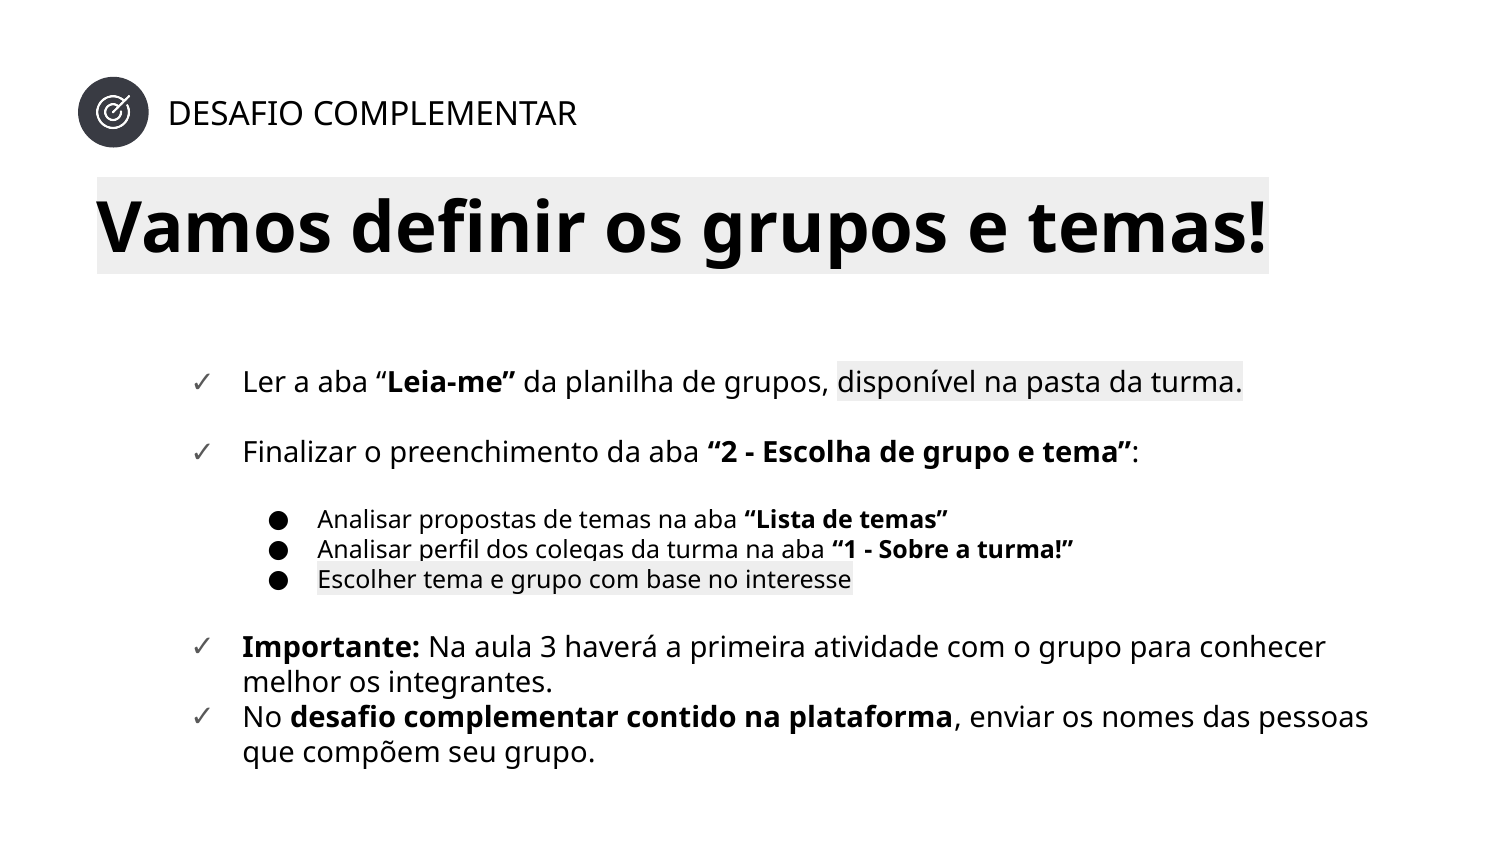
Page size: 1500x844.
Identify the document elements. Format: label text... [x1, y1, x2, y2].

text_box DESAFIO COMPLEMENTAR [152, 76, 626, 147]
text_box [77, 76, 149, 148]
text_box Ler a aba “Leia-me” da planilha de grupos, disponível na pasta da turma. Finalizar o preenchimento da aba “2 - Escolha de grupo e tema”: Analisar propostas de temas na aba “Lista de temas” Analisar perfil dos colegas da turma na aba “1 - Sobre a turma!” Escolher tema e grupo com base no interesse Importante: Na aula 3 haverá a primeira atividade com o grupo para conhecer melhor os integrantes. No desafio complementar contido na plataforma, enviar os nomes das pessoas que compõem seu grupo. [152, 313, 1388, 844]
text_box Vamos definir os grupos e temas! [81, 176, 1317, 284]
